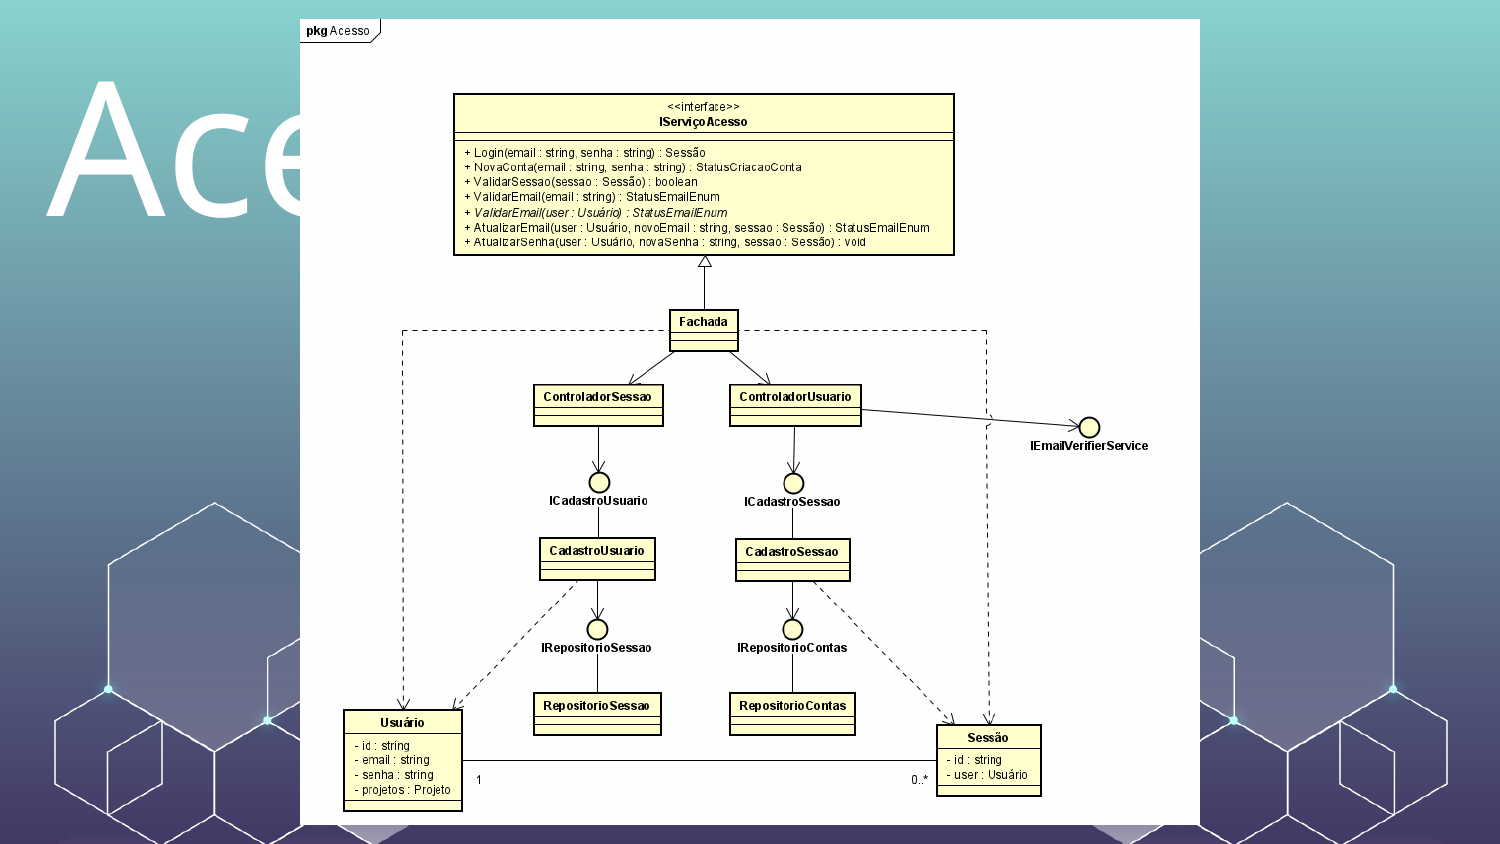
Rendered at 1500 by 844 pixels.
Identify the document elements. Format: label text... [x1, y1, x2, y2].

title Acesso [31, 14, 737, 125]
picture [0, 19, 1500, 844]
